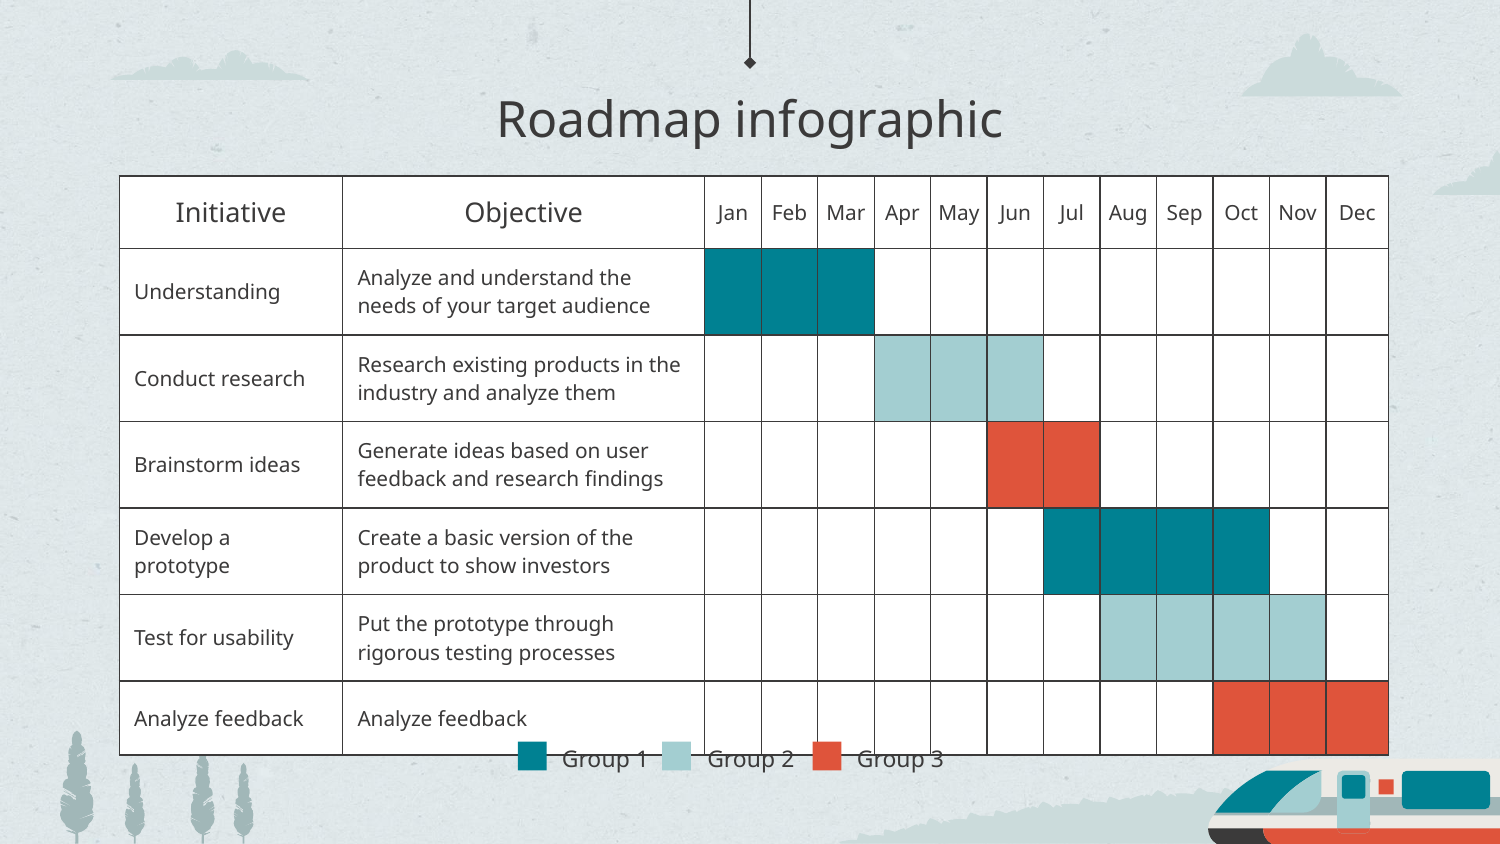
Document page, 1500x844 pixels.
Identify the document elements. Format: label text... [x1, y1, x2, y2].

table_cell [1044, 595, 1099, 680]
table_cell [875, 422, 930, 507]
table_cell [988, 249, 1043, 334]
table_cell [1270, 595, 1325, 680]
table_cell [931, 595, 986, 680]
table_cell [1327, 682, 1388, 754]
table_cell [931, 509, 986, 594]
table_cell Develop a prototype [120, 509, 342, 594]
table_cell [1157, 422, 1212, 507]
table_cell [931, 336, 986, 421]
table_cell [875, 595, 930, 680]
table_cell [1044, 249, 1099, 334]
table_cell [1327, 595, 1388, 680]
table_cell [818, 422, 874, 507]
table_cell [705, 682, 761, 741]
table_header Sep [1157, 177, 1212, 248]
table_cell [1214, 249, 1269, 334]
table_cell [705, 336, 761, 421]
table_cell [1214, 595, 1269, 680]
table_cell [762, 682, 817, 741]
table_header Initiative [120, 177, 342, 248]
table_cell [762, 422, 817, 507]
table_cell [875, 682, 930, 741]
table_cell [875, 336, 930, 421]
table_cell Analyze feedback [343, 682, 704, 754]
table_cell [988, 336, 1043, 421]
table_cell [1327, 422, 1388, 507]
table_cell [1101, 509, 1156, 594]
table_cell [705, 422, 761, 507]
table_cell Research existing products in the industry and analyze them [343, 336, 704, 421]
table_cell [1157, 249, 1212, 334]
table_cell [1270, 249, 1325, 334]
table_cell [988, 509, 1043, 594]
table_cell [1270, 336, 1325, 421]
table_cell [705, 595, 761, 680]
table_cell Generate ideas based on user feedback and research findings [343, 422, 704, 507]
table_cell Create a basic version of the product to show investors [343, 509, 704, 594]
table_cell [1270, 509, 1325, 594]
table_header Jan [705, 177, 761, 248]
table_header Nov [1270, 177, 1325, 248]
table_header Apr [875, 177, 930, 248]
table_cell [1101, 336, 1156, 421]
table_cell [1157, 682, 1212, 754]
table_cell [1327, 509, 1388, 594]
table_cell [1044, 682, 1099, 754]
table_cell [1327, 249, 1388, 334]
table_cell [931, 249, 986, 334]
table_cell [931, 682, 986, 754]
table_cell Brainstorm ideas [120, 422, 342, 507]
table_cell [818, 595, 874, 680]
table_cell [988, 682, 1043, 754]
table_cell [705, 249, 761, 334]
table_cell [1214, 509, 1269, 594]
table_header Feb [762, 177, 817, 248]
table_cell [818, 682, 874, 741]
table_cell [1101, 682, 1156, 754]
table_cell Put the prototype through rigorous testing processes [343, 595, 704, 680]
table_cell [988, 422, 1043, 507]
table_header Objective [343, 177, 704, 248]
table_cell [988, 595, 1043, 680]
table_cell [762, 509, 817, 594]
text_box [517, 741, 547, 771]
table_cell [762, 595, 817, 680]
table_header Jun [988, 177, 1043, 248]
table_header Jul [1044, 177, 1099, 248]
title Roadmap infographic [118, 72, 1382, 167]
table_cell [1044, 422, 1099, 507]
table_cell [1157, 595, 1212, 680]
table_cell [1157, 336, 1212, 421]
table_cell [1214, 682, 1269, 754]
table_header Oct [1214, 177, 1269, 248]
table_cell [875, 509, 930, 594]
picture [0, 0, 1500, 844]
text_box Group 3 [842, 741, 982, 771]
table_cell [818, 336, 874, 421]
table_cell [762, 249, 817, 334]
table_header Mar [818, 177, 874, 248]
table_header Aug [1101, 177, 1156, 248]
table_cell [705, 509, 761, 594]
table_cell Analyze and understand the needs of your target audience [343, 249, 704, 334]
table_cell Understanding [120, 249, 342, 334]
table_cell [762, 336, 817, 421]
table_cell Test for usability [120, 595, 342, 680]
table_cell [1044, 336, 1099, 421]
table_cell [1101, 422, 1156, 507]
text_box [812, 741, 842, 771]
table_cell [931, 422, 986, 507]
table_cell Analyze feedback [120, 682, 342, 754]
table_cell [818, 509, 874, 594]
table_cell [1157, 509, 1212, 594]
table_cell [1101, 249, 1156, 334]
table_cell [1270, 422, 1325, 507]
text_box Group 2 [692, 741, 812, 771]
table_cell [1327, 336, 1388, 421]
table_cell [1270, 682, 1325, 754]
table_cell [1214, 422, 1269, 507]
table_cell [1214, 336, 1269, 421]
table_header Dec [1327, 177, 1388, 248]
table_cell [875, 249, 930, 334]
text_box [662, 741, 691, 771]
table_cell [1101, 595, 1156, 680]
table_cell [818, 249, 874, 334]
text_box Group 1 [547, 741, 662, 771]
table_cell [1044, 509, 1099, 594]
table_header May [931, 177, 986, 248]
table_cell Conduct research [120, 336, 342, 421]
